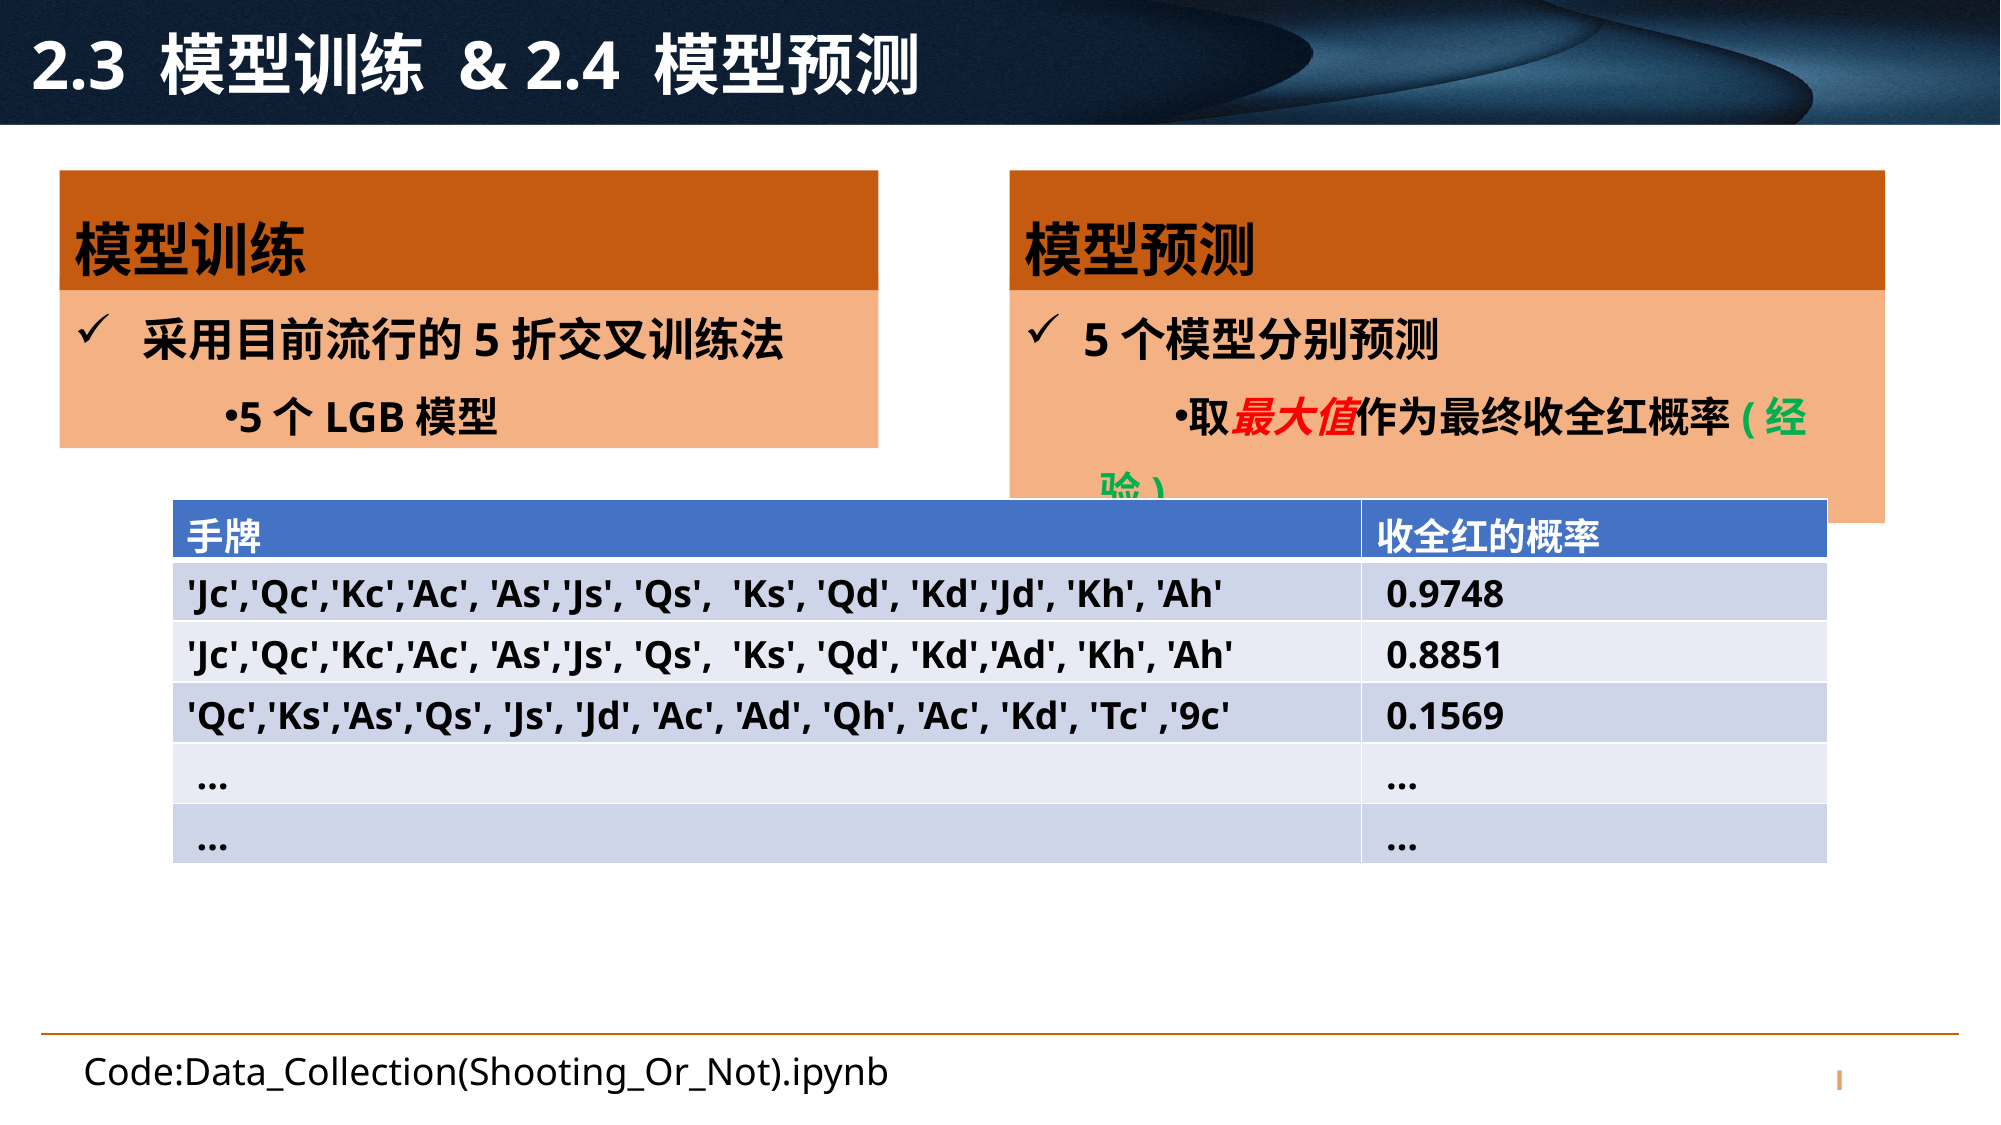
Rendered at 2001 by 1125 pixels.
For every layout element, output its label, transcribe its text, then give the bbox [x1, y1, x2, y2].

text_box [59, 170, 879, 451]
table_cell 0.9748 [1362, 563, 1827, 620]
table_cell … [1362, 744, 1827, 803]
table_header 收全红的概率 [1362, 500, 1827, 557]
table_cell 0.1569 [1362, 683, 1827, 742]
table_cell 'Jc','Qc','Kc','Ac', 'As','Js', 'Qs', 'Ks', 'Qd', 'Kd','Ad', 'Kh', 'Ah' [173, 622, 1361, 681]
table_cell 'Jc','Qc','Kc','Ac', 'As','Js', 'Qs', 'Ks', 'Qd', 'Kd','Jd', 'Kh', 'Ah' [173, 563, 1361, 620]
picture [0, 0, 2000, 125]
text_box Code:Data_Collection(Shooting_Or_Not).ipynb [68, 1040, 905, 1100]
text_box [1009, 170, 1886, 451]
table_cell 'Qc','Ks','As','Qs', 'Js', 'Jd', 'Ac', 'Ad', 'Qh', 'Ac', 'Kd', 'Tc' ,'9c' [173, 683, 1361, 742]
table_cell 0.8851 [1362, 622, 1827, 681]
table_cell … [1362, 804, 1827, 863]
table_cell … [173, 744, 1361, 803]
table_header 手牌 [173, 500, 1361, 557]
table_cell … [173, 804, 1361, 863]
